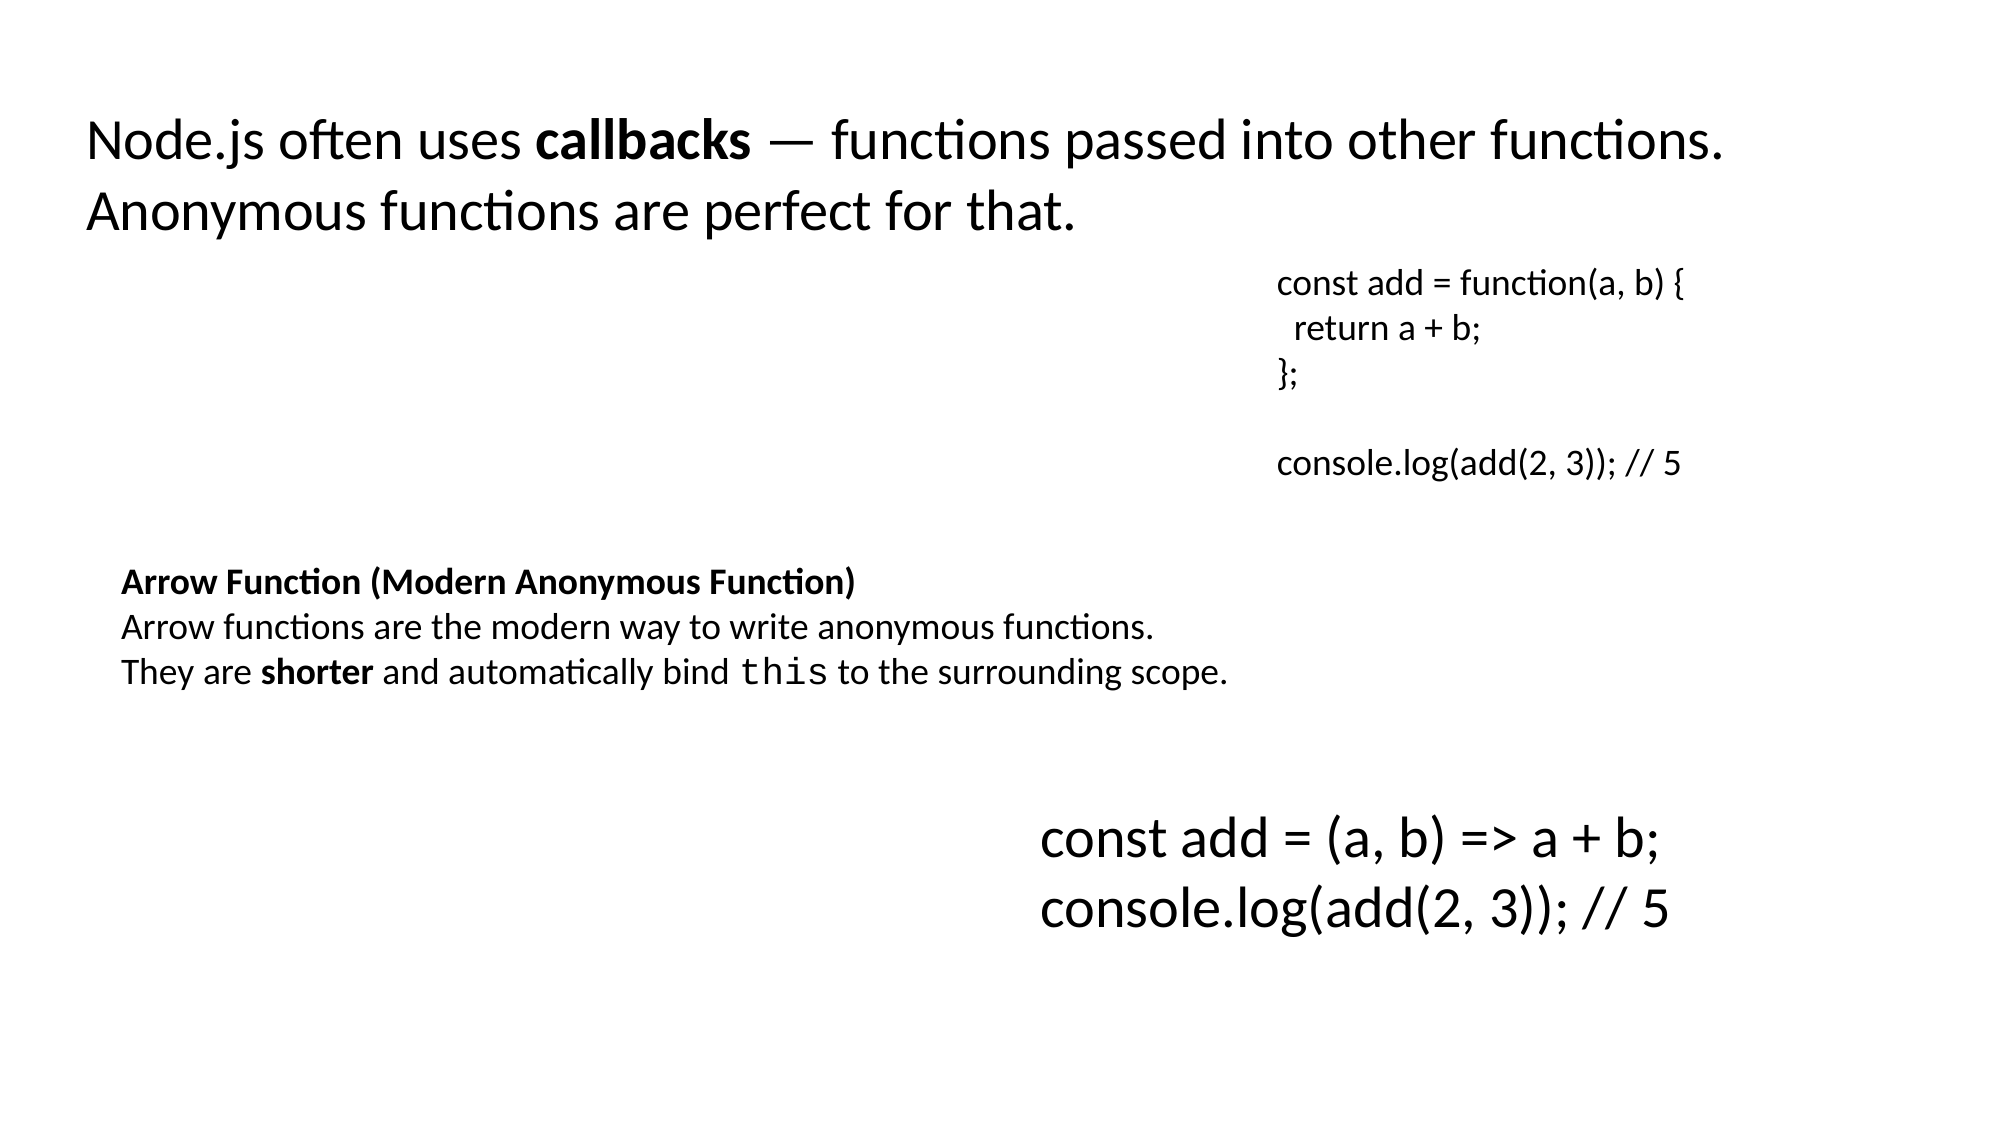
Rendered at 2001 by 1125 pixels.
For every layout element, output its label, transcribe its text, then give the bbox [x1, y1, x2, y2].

text_box const add = function(a, b) { return a + b; }; console.log(add(2, 3)); // 5 [1262, 250, 1850, 491]
text_box Arrow Function (Modern Anonymous Function) Arrow functions are the modern way to write anonymous functions. They are shorter and automatically bind this to the surrounding scope. [106, 549, 1262, 699]
text_box Node.js often uses callbacks — functions passed into other functions. Anonymous functions are perfect for that. [71, 94, 1800, 250]
text_box const add = (a, b) => a + b; console.log(add(2, 3)); // 5 [1025, 791, 1756, 947]
